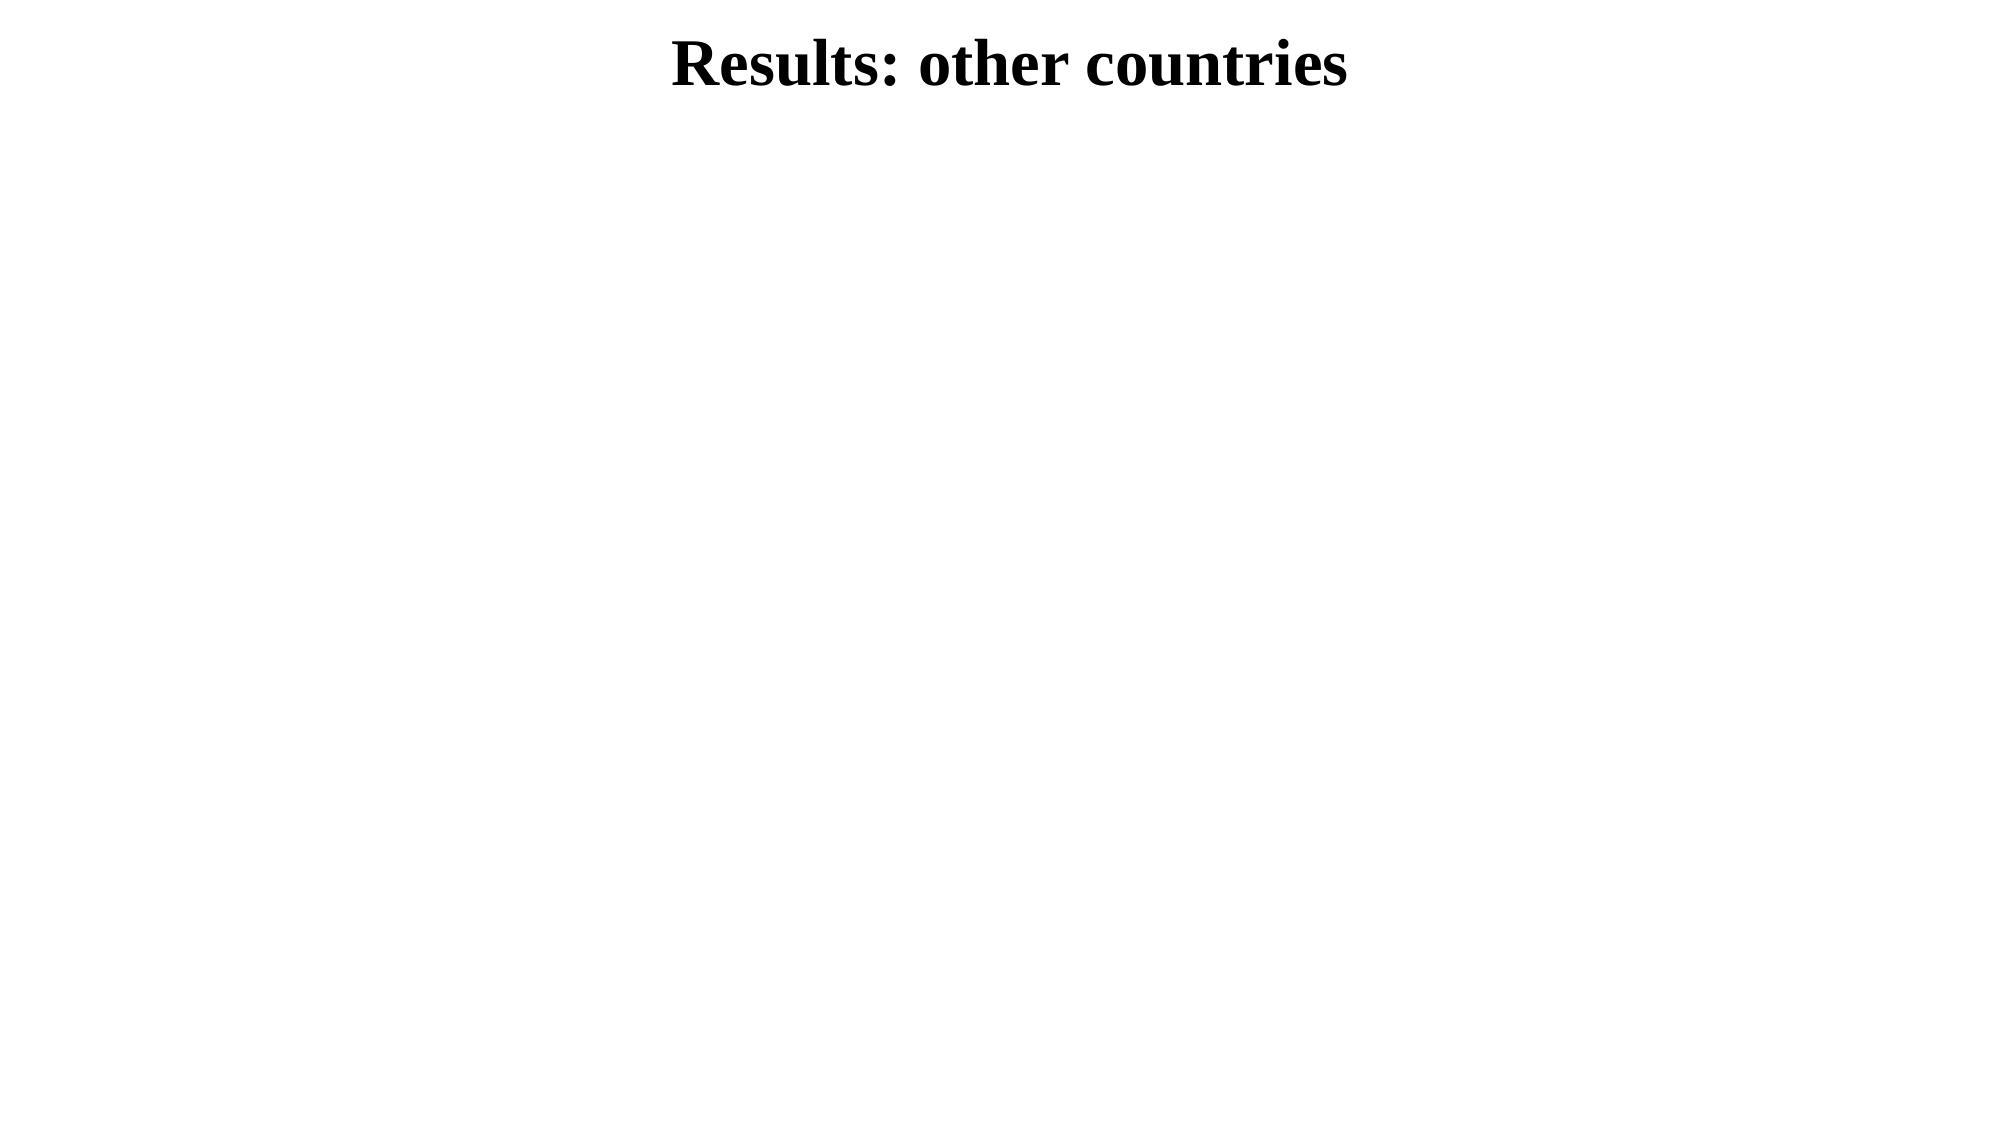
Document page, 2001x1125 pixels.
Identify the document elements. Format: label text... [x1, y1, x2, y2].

title Results: other countries [148, 0, 1874, 128]
